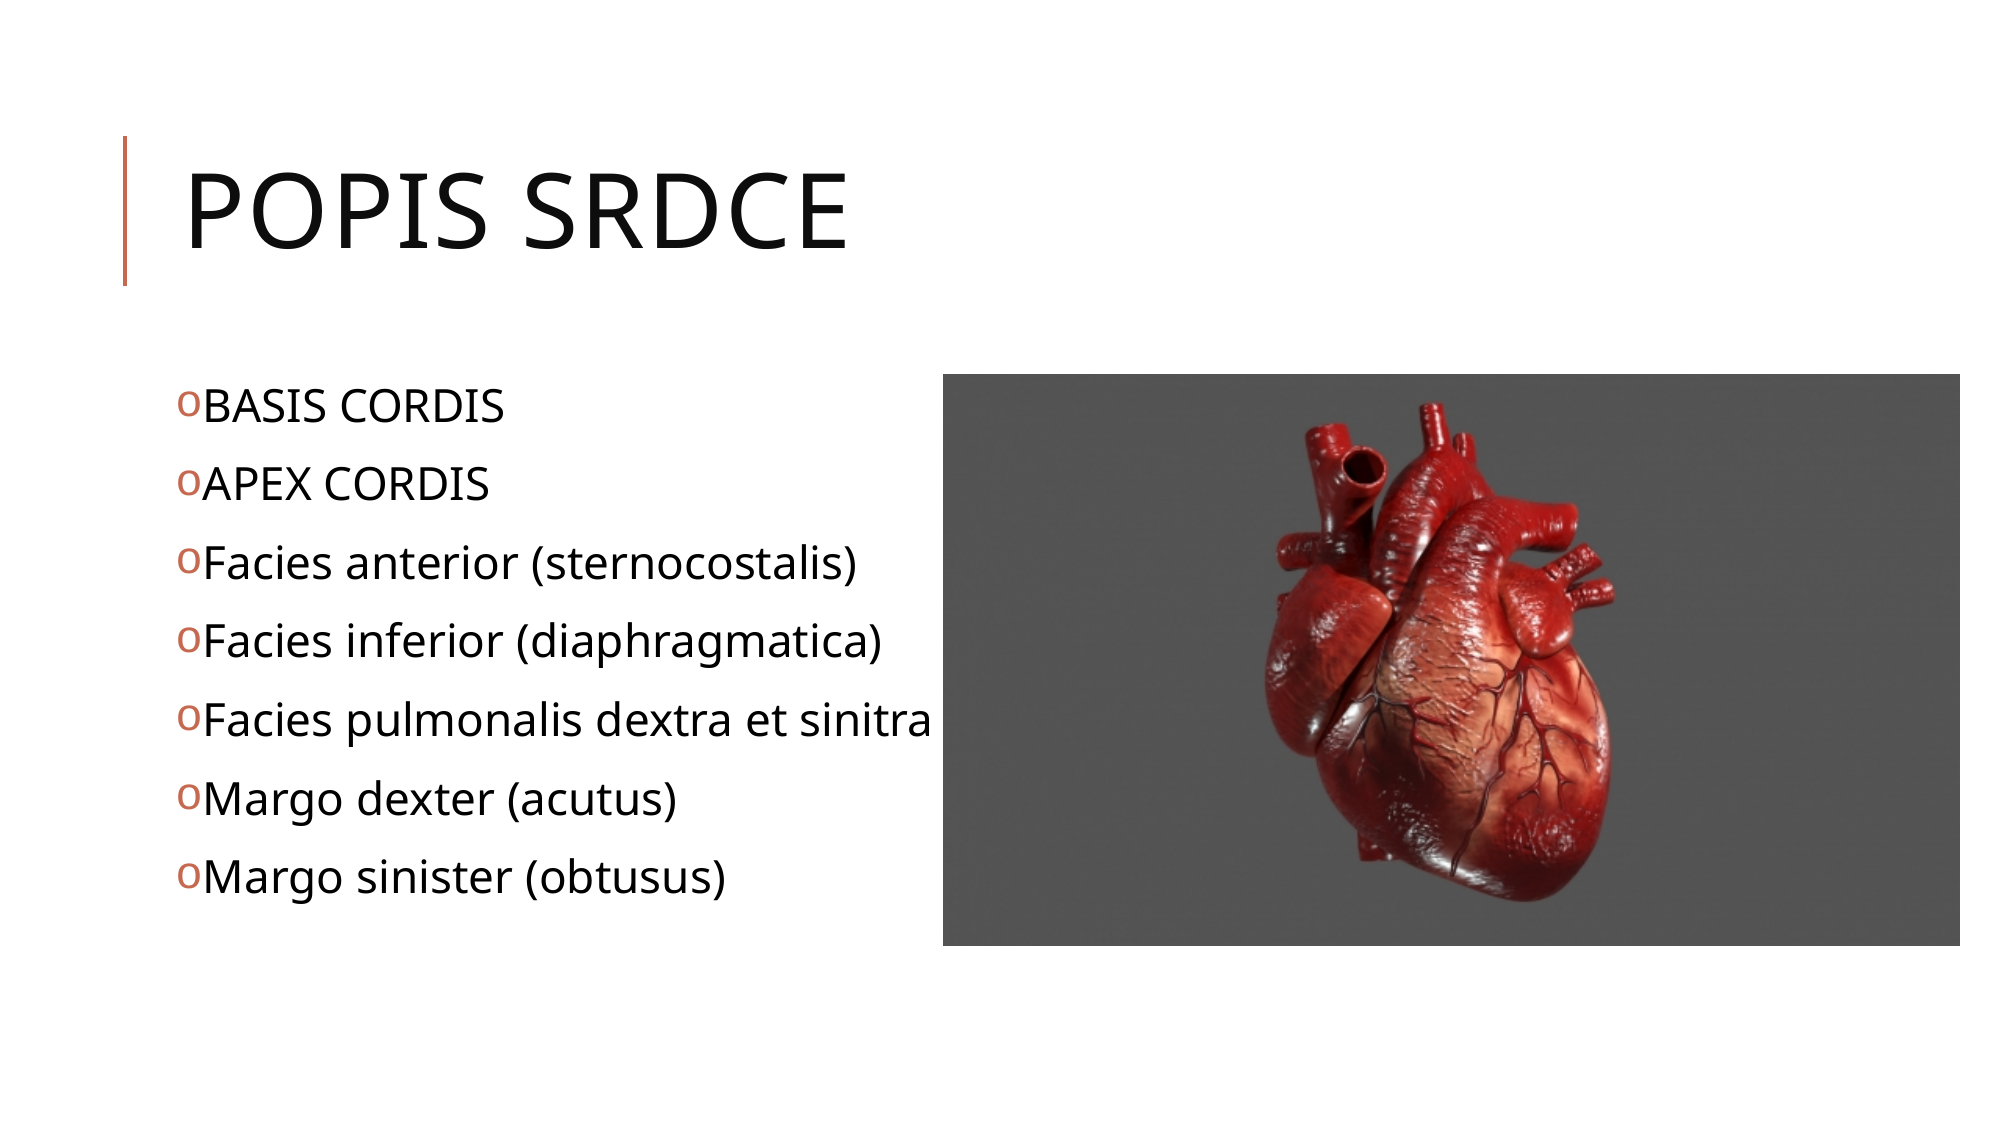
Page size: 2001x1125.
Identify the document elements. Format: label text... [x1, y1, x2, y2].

picture [943, 374, 1960, 946]
title Popis srdce [168, 96, 1763, 342]
list BASIS CORDIS APEX CORDIS Facies anterior (sternocostalis) Facies inferior (diaphragmatica) Facies pulmonalis dextra et sinitra Margo dexter (acutus) Margo sinister (obtusus) [168, 375, 1020, 1035]
